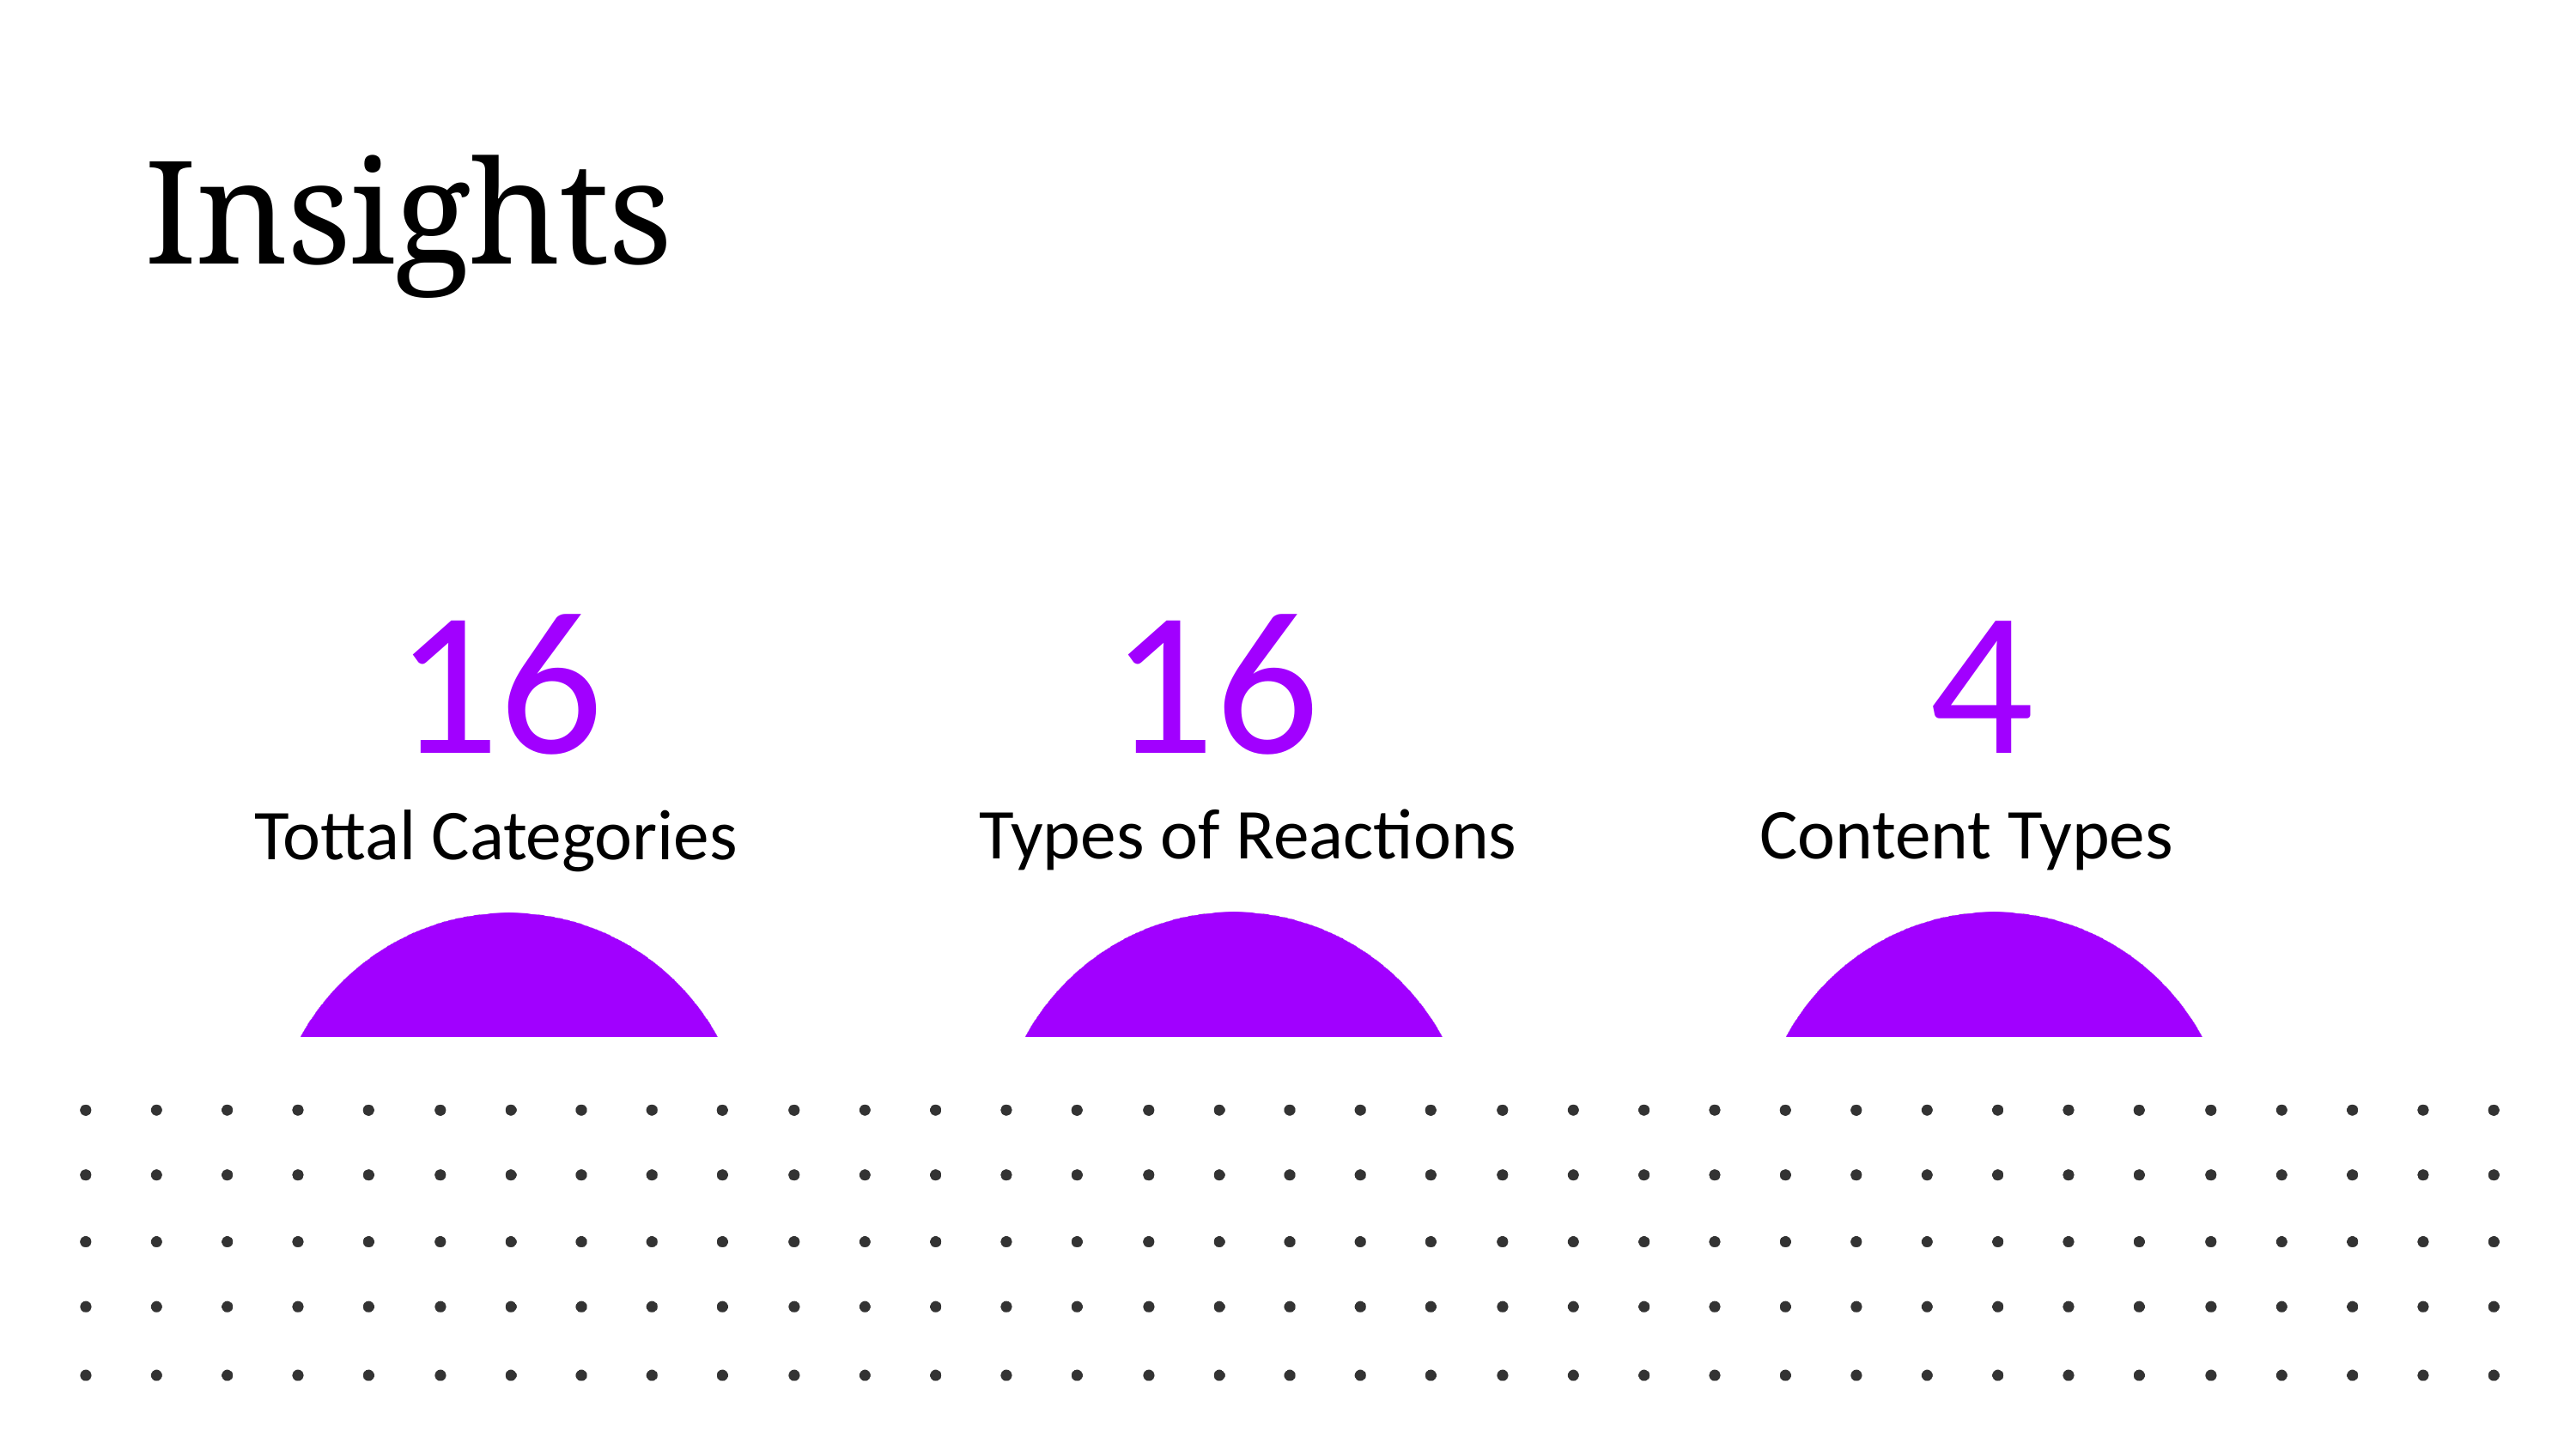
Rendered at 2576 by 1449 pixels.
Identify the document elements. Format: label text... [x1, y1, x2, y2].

text_box 16 [382, 541, 635, 801]
text_box Tottal Categories [241, 781, 776, 880]
picture [1024, 912, 1443, 1037]
text_box Insights [144, 121, 799, 294]
text_box Types of Reactions [966, 781, 1557, 880]
picture [1784, 912, 2204, 1037]
picture [299, 912, 719, 1037]
text_box 16 [1098, 541, 1370, 781]
text_box 4 [1917, 541, 2075, 781]
text_box Content Types [1747, 781, 2221, 880]
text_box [72, 1099, 2504, 1385]
